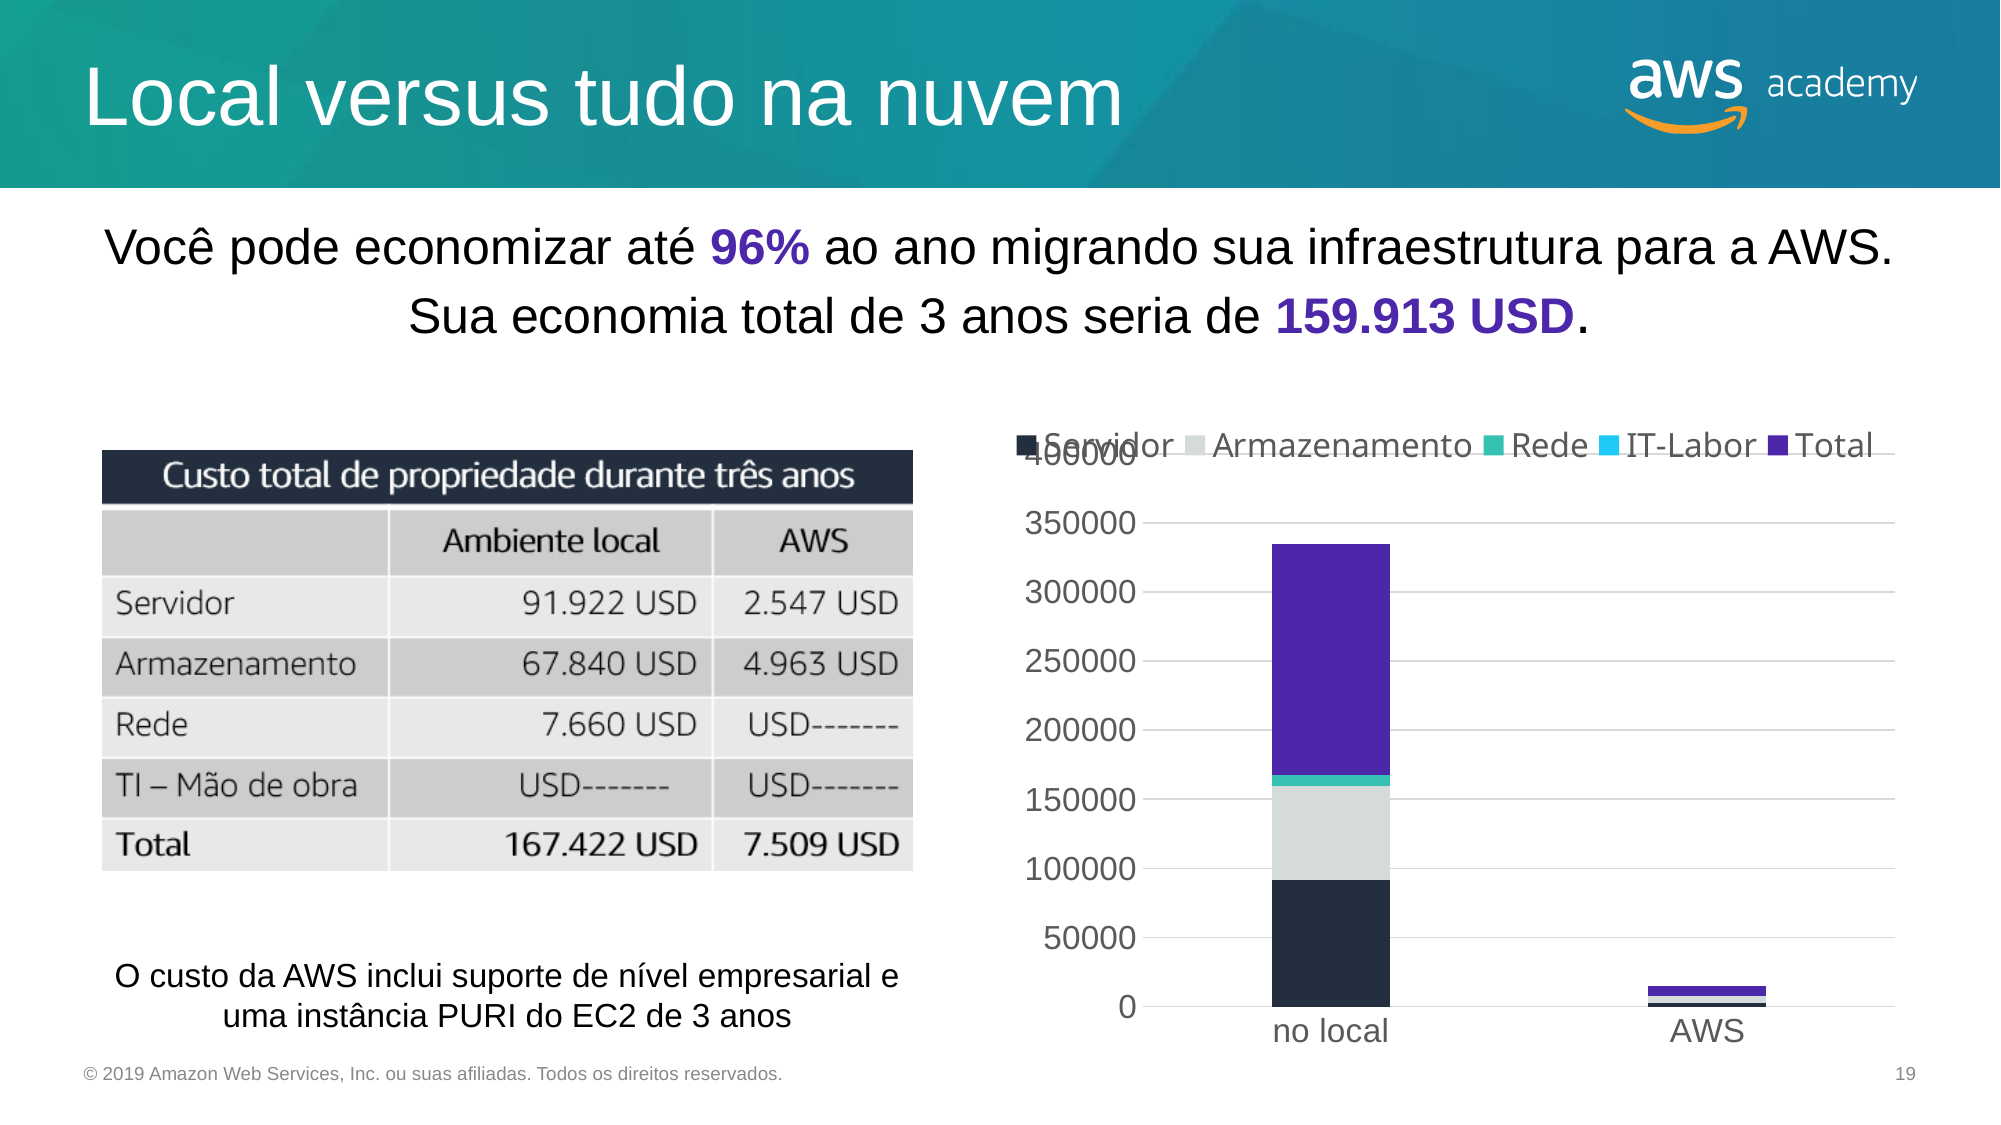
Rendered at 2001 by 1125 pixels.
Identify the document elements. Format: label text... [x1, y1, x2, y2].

title Local versus tudo na nuvem [68, 59, 1551, 138]
slide_number 19 [1481, 1042, 1932, 1103]
text_box Você pode economizar até 96% ao ano migrando sua infraestrutura para a AWS. Sua economia total de 3 anos seria de 159.913 USD. [85, 207, 1915, 353]
picture [102, 450, 913, 872]
chart [1006, 353, 1914, 1063]
text_box O custo da AWS inclui suporte de nível empresarial e uma instância PURI do EC2 de 3 anos [31, 947, 985, 1042]
footer © 2019 Amazon Web Services, Inc. ou suas afiliadas. Todos os direitos reservados. [68, 1042, 815, 1103]
picture [0, 0, 2000, 188]
